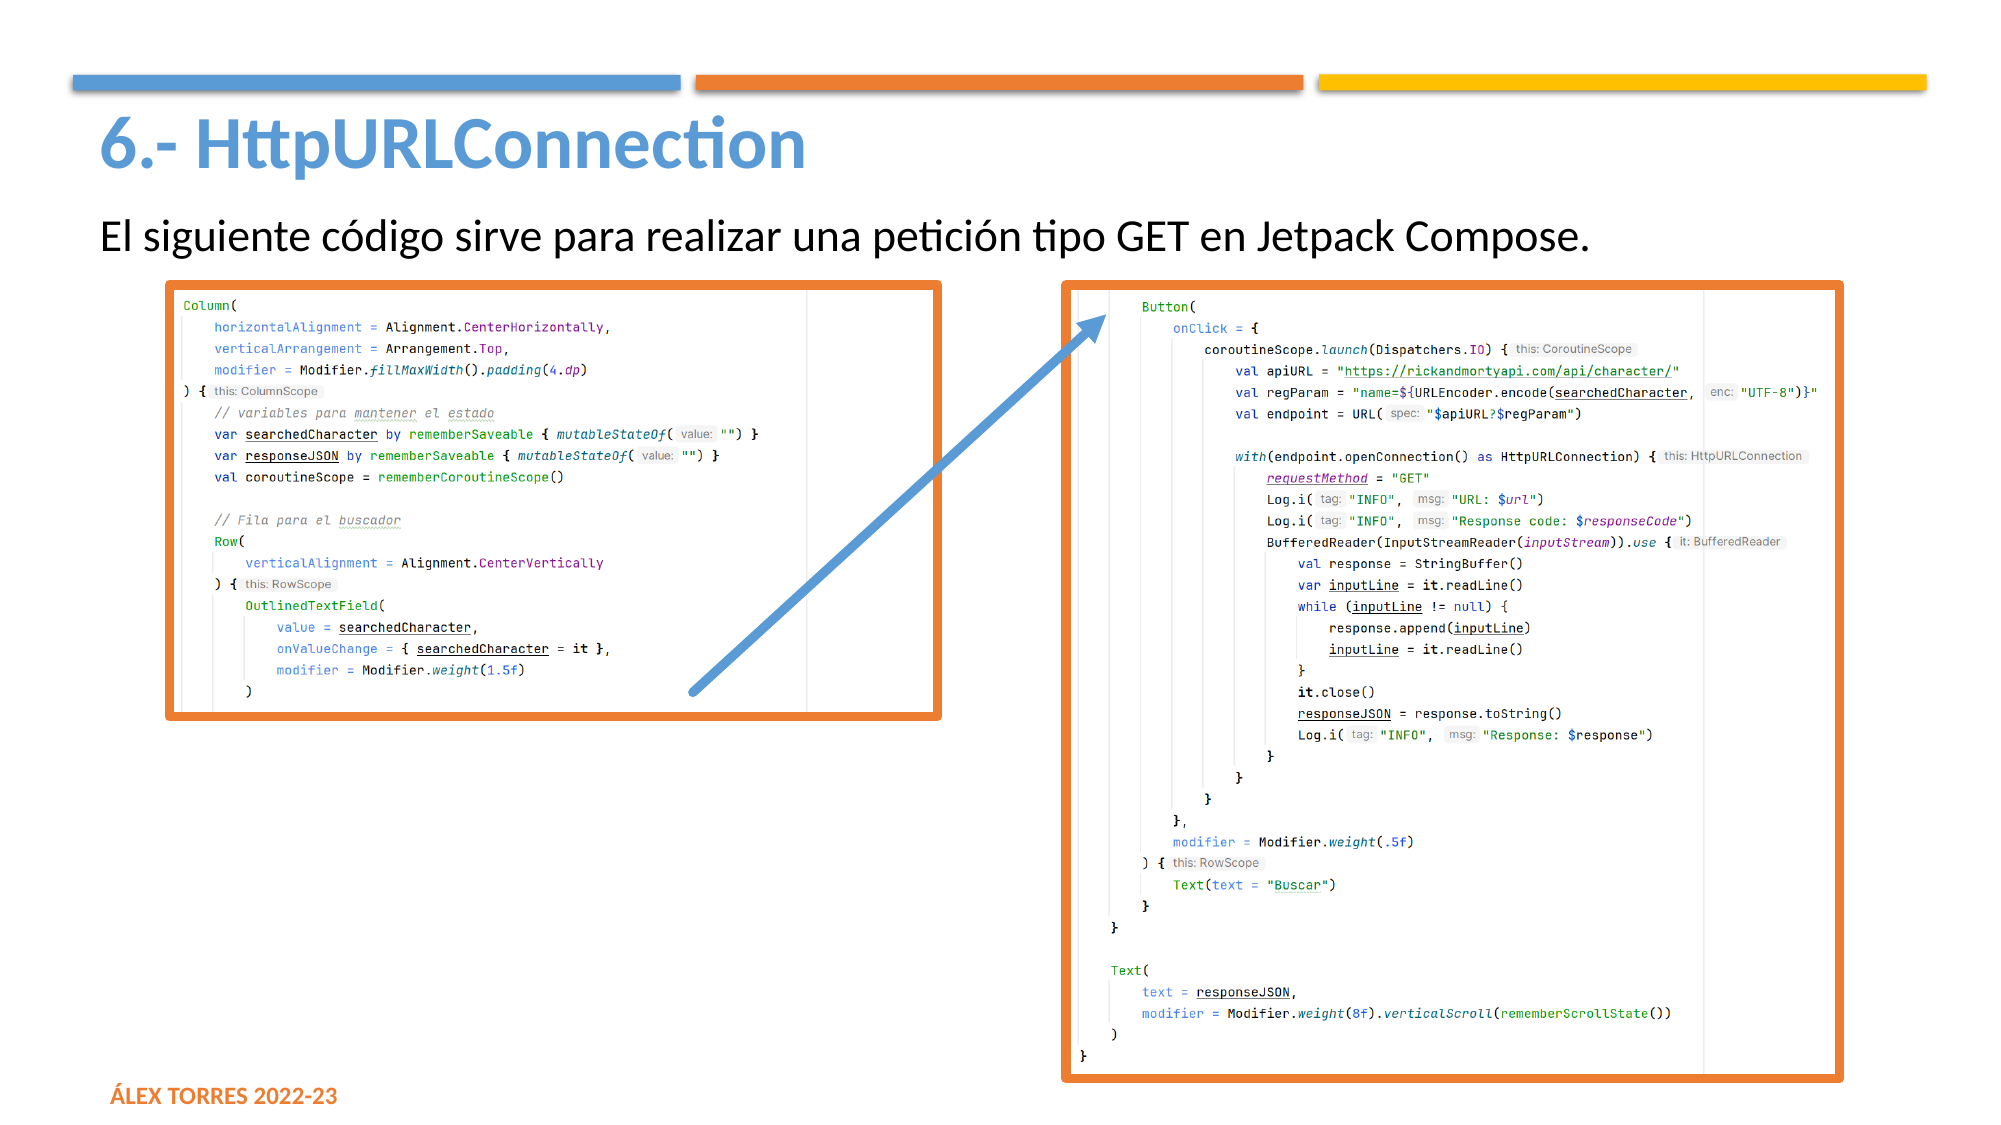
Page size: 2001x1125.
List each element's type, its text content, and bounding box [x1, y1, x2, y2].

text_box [692, 313, 1107, 693]
picture [173, 288, 934, 712]
picture [1070, 289, 1836, 1075]
text_box 6.- HttpURLConnection [85, 78, 1915, 188]
text_box El siguiente código sirve para realizar una petición tipo GET en Jetpack Compose. [85, 190, 1915, 1074]
